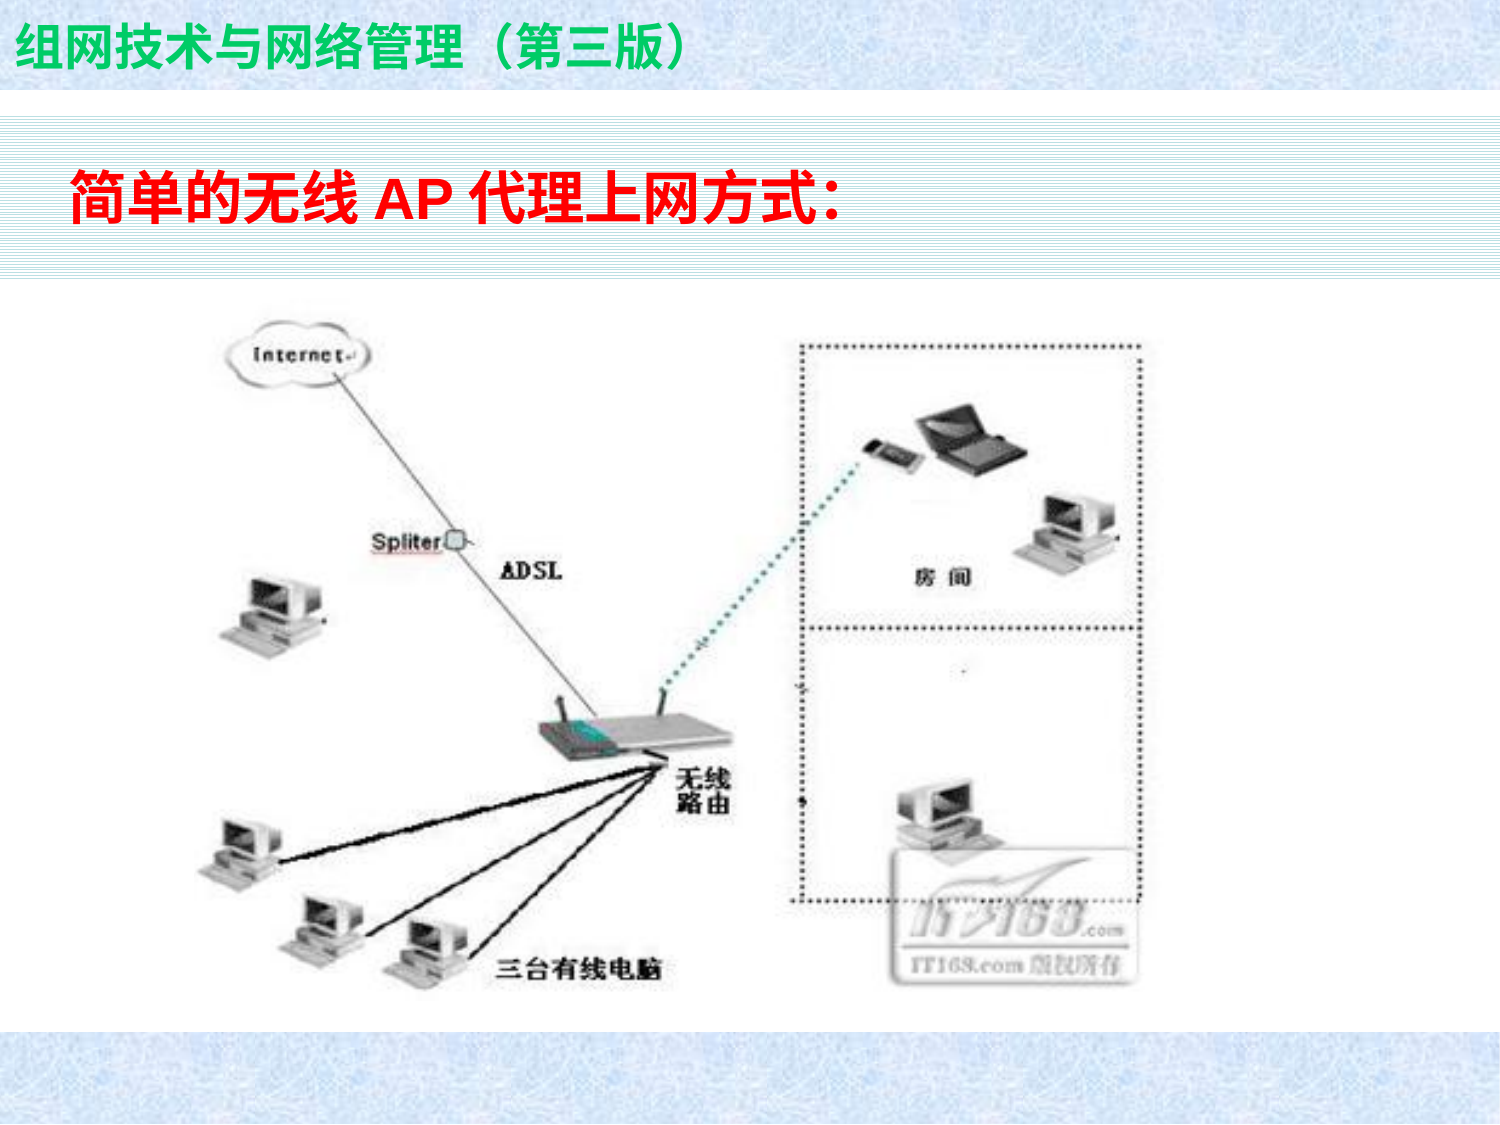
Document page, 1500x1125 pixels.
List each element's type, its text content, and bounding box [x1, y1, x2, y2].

picture [0, 1032, 1500, 1124]
title 简单的无线AP代理上网方式： [52, 124, 1404, 268]
picture [0, 0, 1500, 90]
picture [194, 282, 1164, 1002]
